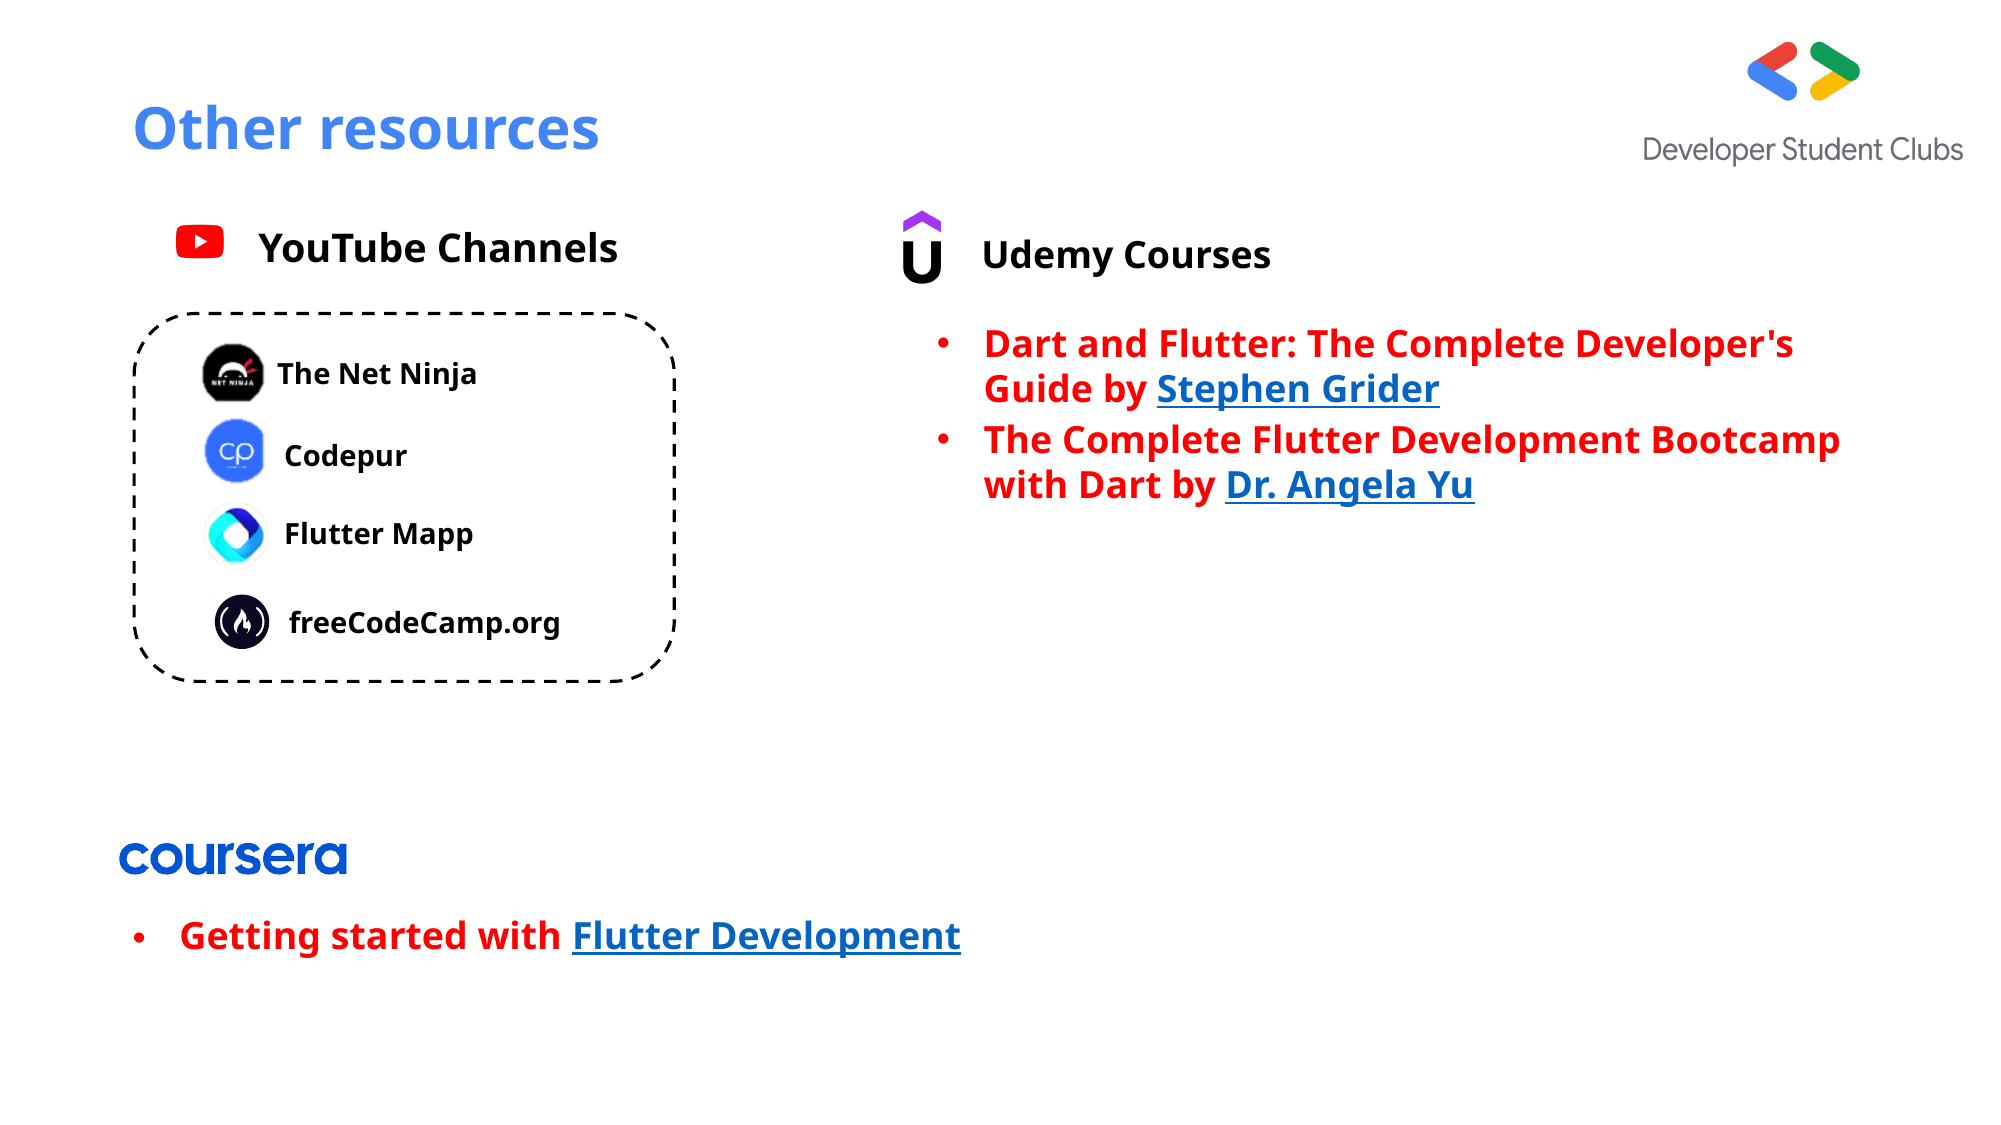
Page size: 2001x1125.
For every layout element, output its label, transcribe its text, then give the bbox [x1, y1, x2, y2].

text_box Getting started with Flutter Development [117, 904, 1118, 970]
picture [214, 594, 270, 649]
text_box [134, 313, 675, 682]
picture [117, 812, 375, 905]
picture [188, 333, 276, 495]
text_box Other resources [117, 83, 1118, 169]
picture [1640, 38, 1967, 171]
text_box Codepur [272, 421, 652, 487]
picture [175, 199, 227, 284]
text_box Udemy Courses [970, 223, 1967, 283]
text_box freeCodeCamp.org [273, 588, 657, 654]
text_box Dart and Flutter: The Complete Developer's Guide by Stephen Grider The Complete Flutter Development Bootcamp with Dart by Dr. Angela Yu [922, 312, 1922, 520]
text_box The Net Ninja [276, 340, 641, 406]
picture [874, 199, 970, 295]
text_box YouTube Channels [243, 207, 664, 286]
text_box Flutter Mapp [283, 499, 652, 565]
picture [188, 497, 283, 571]
